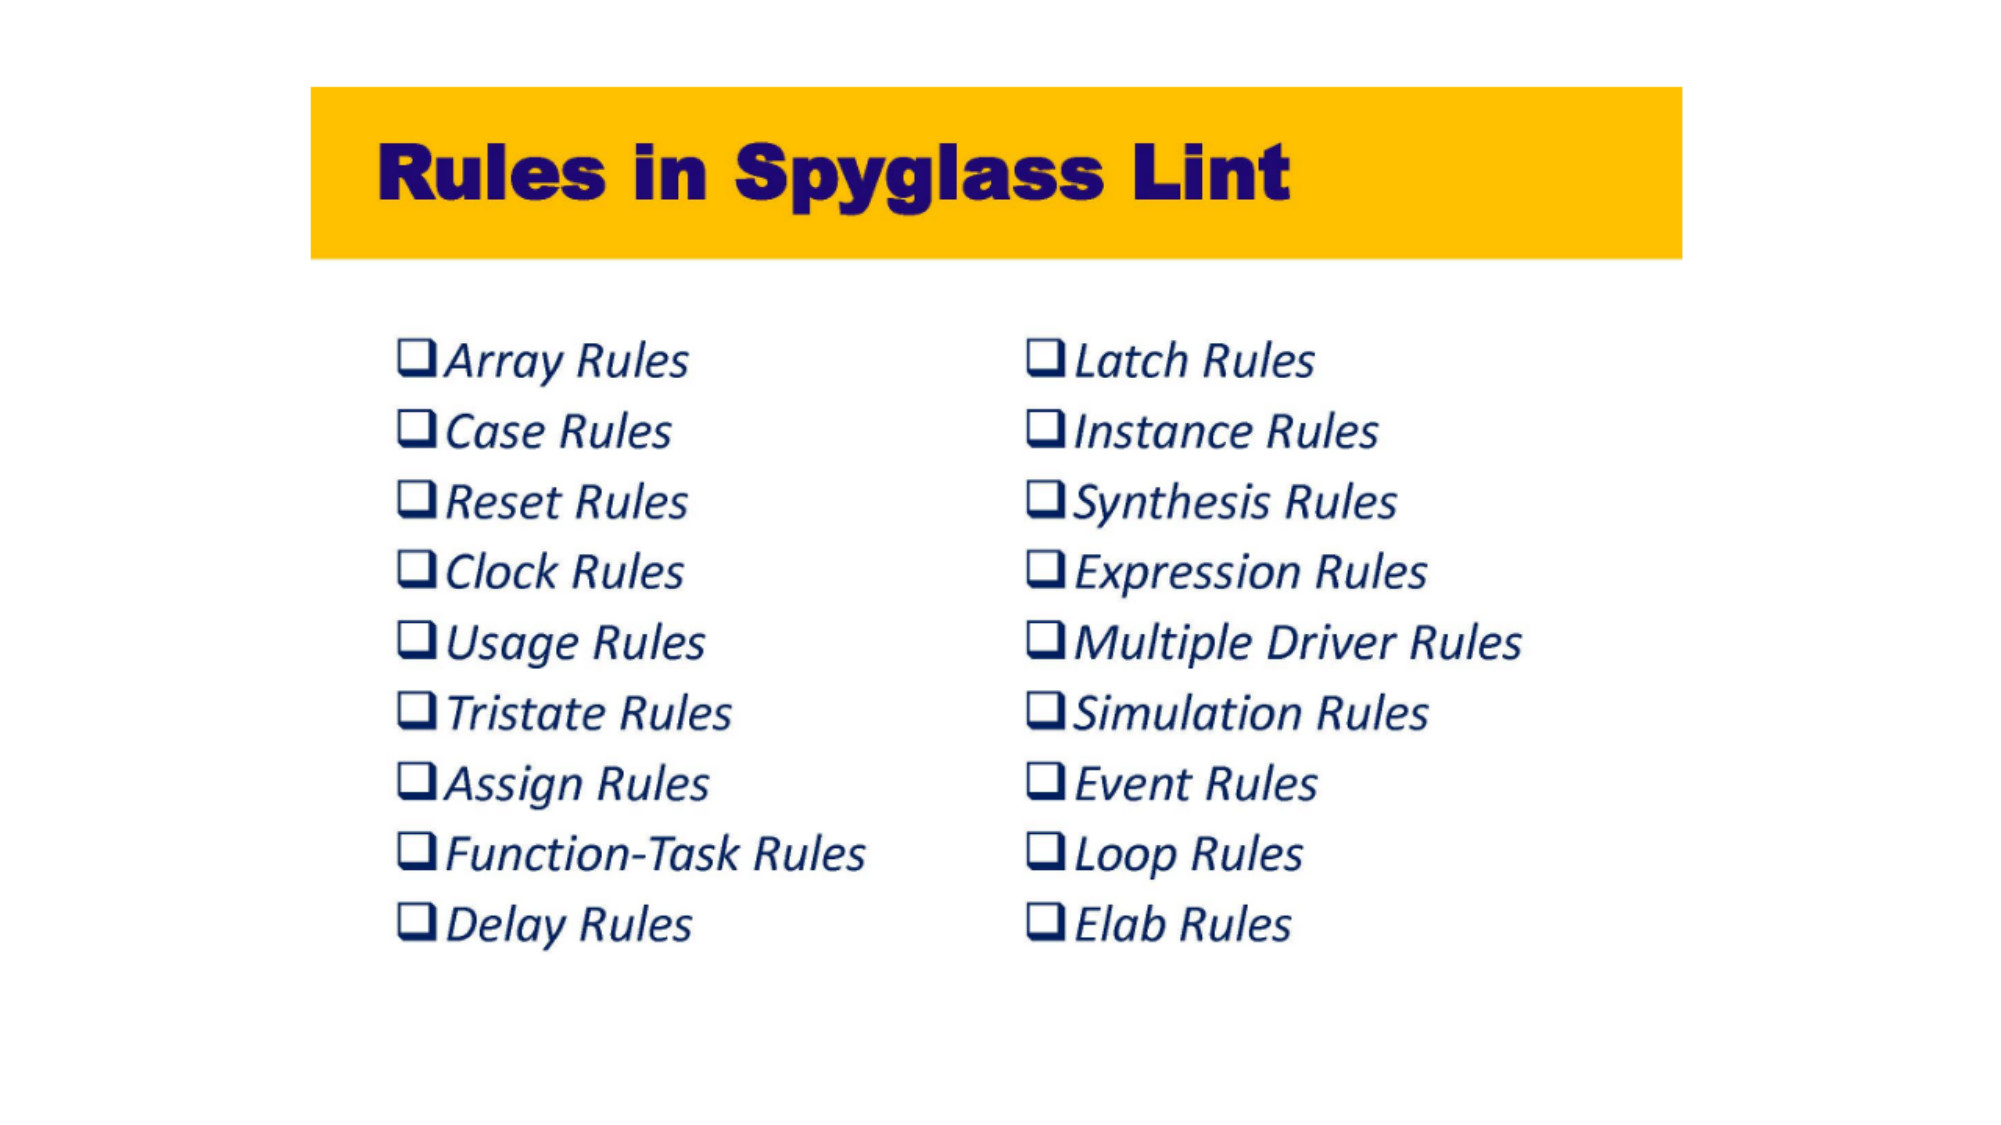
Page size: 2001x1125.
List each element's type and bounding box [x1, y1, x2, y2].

picture [272, 45, 1728, 1080]
